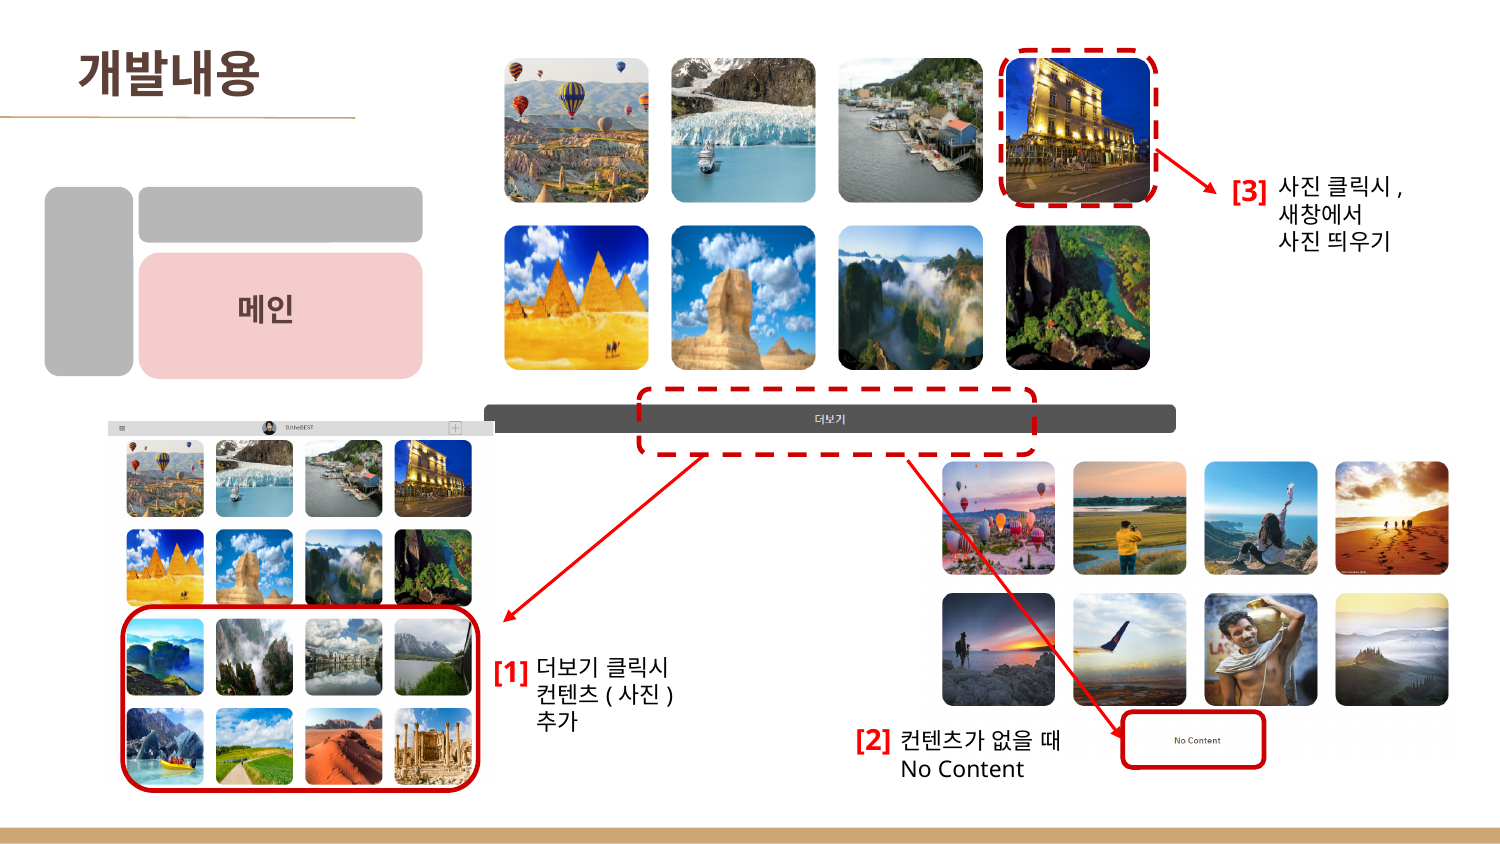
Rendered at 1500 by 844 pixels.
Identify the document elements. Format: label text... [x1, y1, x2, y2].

text_box [3] [1216, 157, 1307, 223]
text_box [1155, 148, 1217, 195]
text_box [2] [840, 706, 902, 772]
text_box 더보기 클릭시 컨텐츠(사진) 추가 [521, 638, 737, 751]
text_box 컨텐츠가 없을 때 No Content [885, 711, 1101, 825]
text_box [44, 186, 134, 377]
text_box 개발내용 [62, 27, 334, 115]
text_box [138, 252, 423, 380]
text_box 메인 [222, 275, 463, 343]
text_box [1] [499, 637, 569, 703]
picture [913, 454, 1459, 757]
text_box [138, 186, 423, 243]
text_box 사진 클릭시, 새창에서 사진 띄우기 [1263, 157, 1427, 271]
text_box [907, 460, 1123, 740]
picture [106, 2, 1189, 785]
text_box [502, 454, 705, 623]
